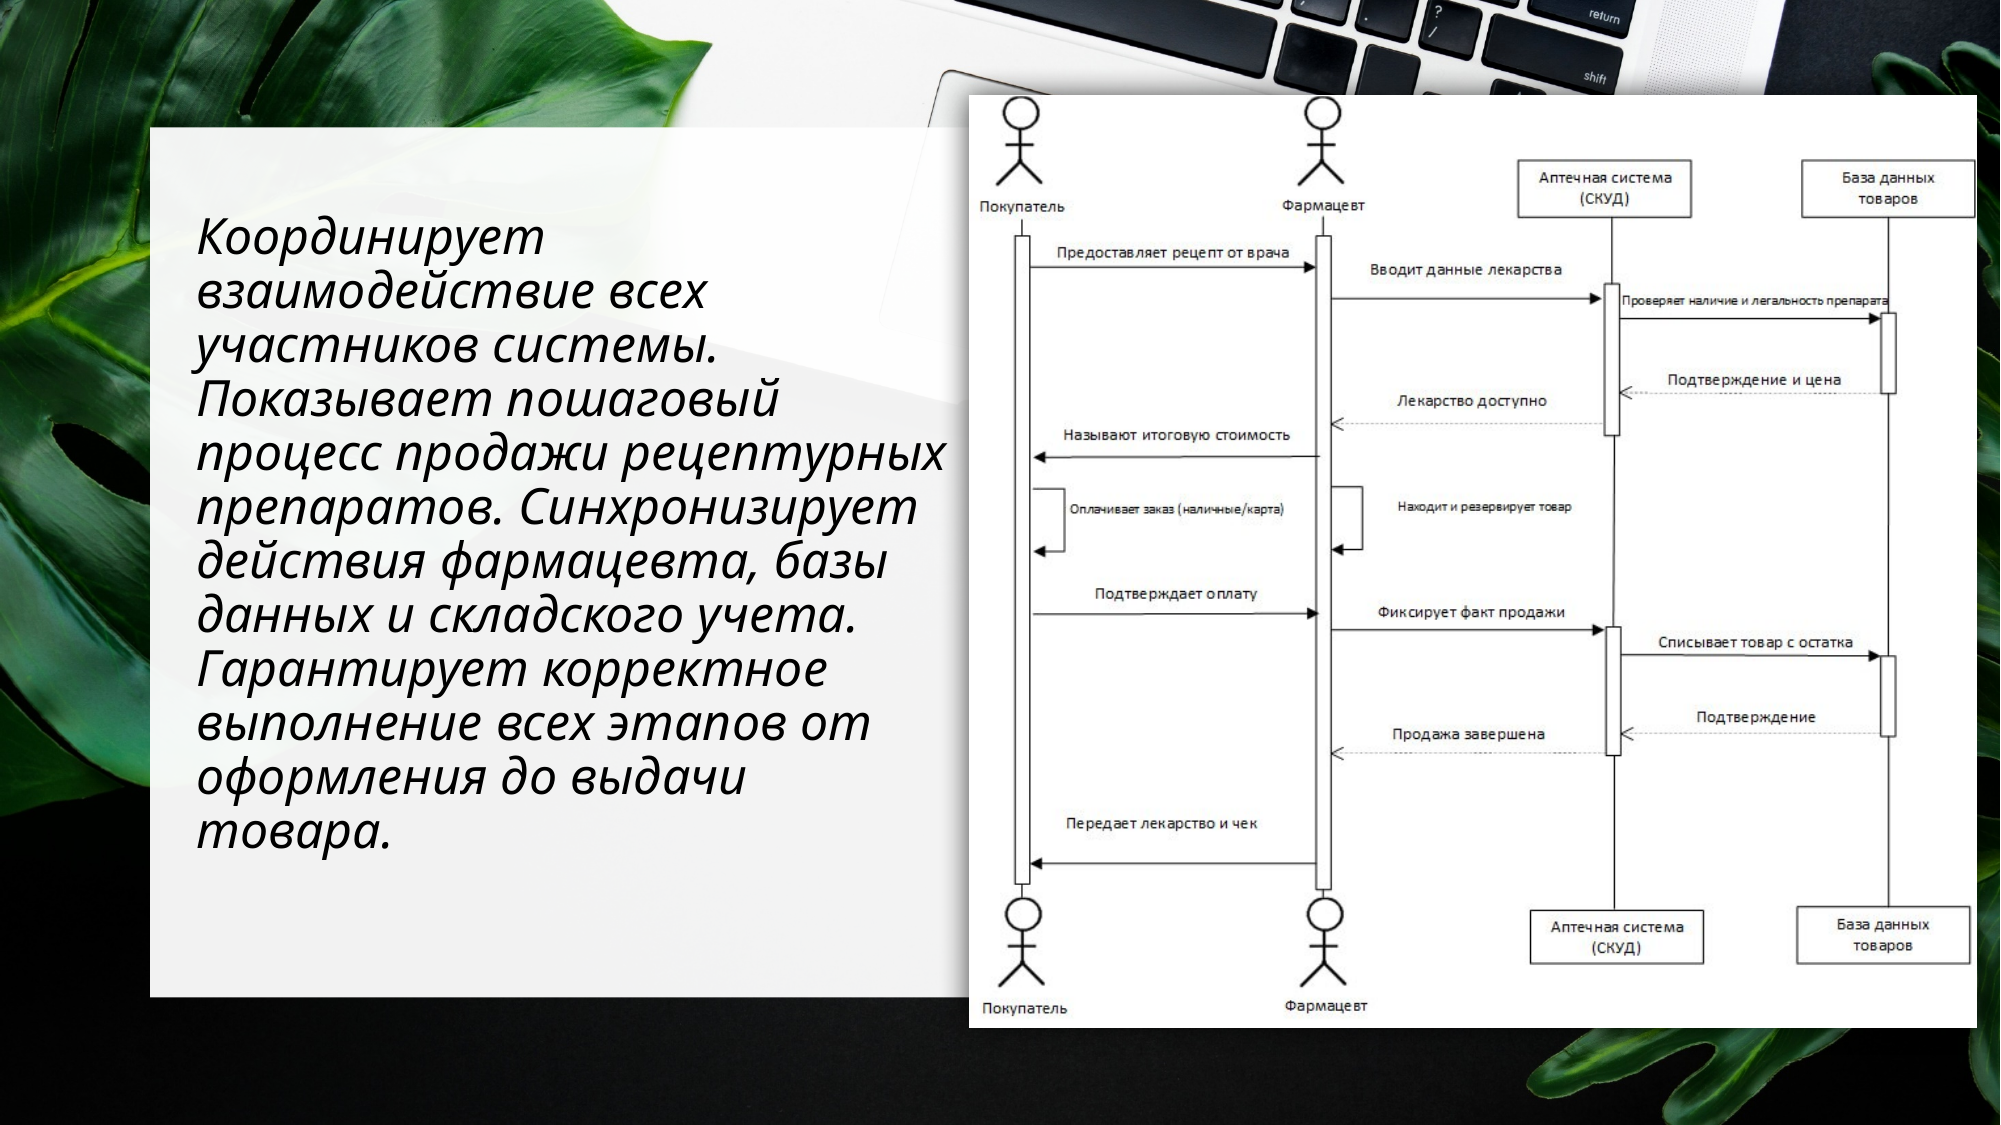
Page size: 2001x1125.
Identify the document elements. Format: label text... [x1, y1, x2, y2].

picture [0, 0, 2000, 1125]
subtitle Координирует взаимодействие всех участников системы. Показывает пошаговый процесс продажи рецептурных препаратов. Синхронизирует действия фармацевта, базы данных и складского учета. Гарантирует корректное выполнение всех этапов от оформления до выдачи товара. [181, 204, 945, 970]
